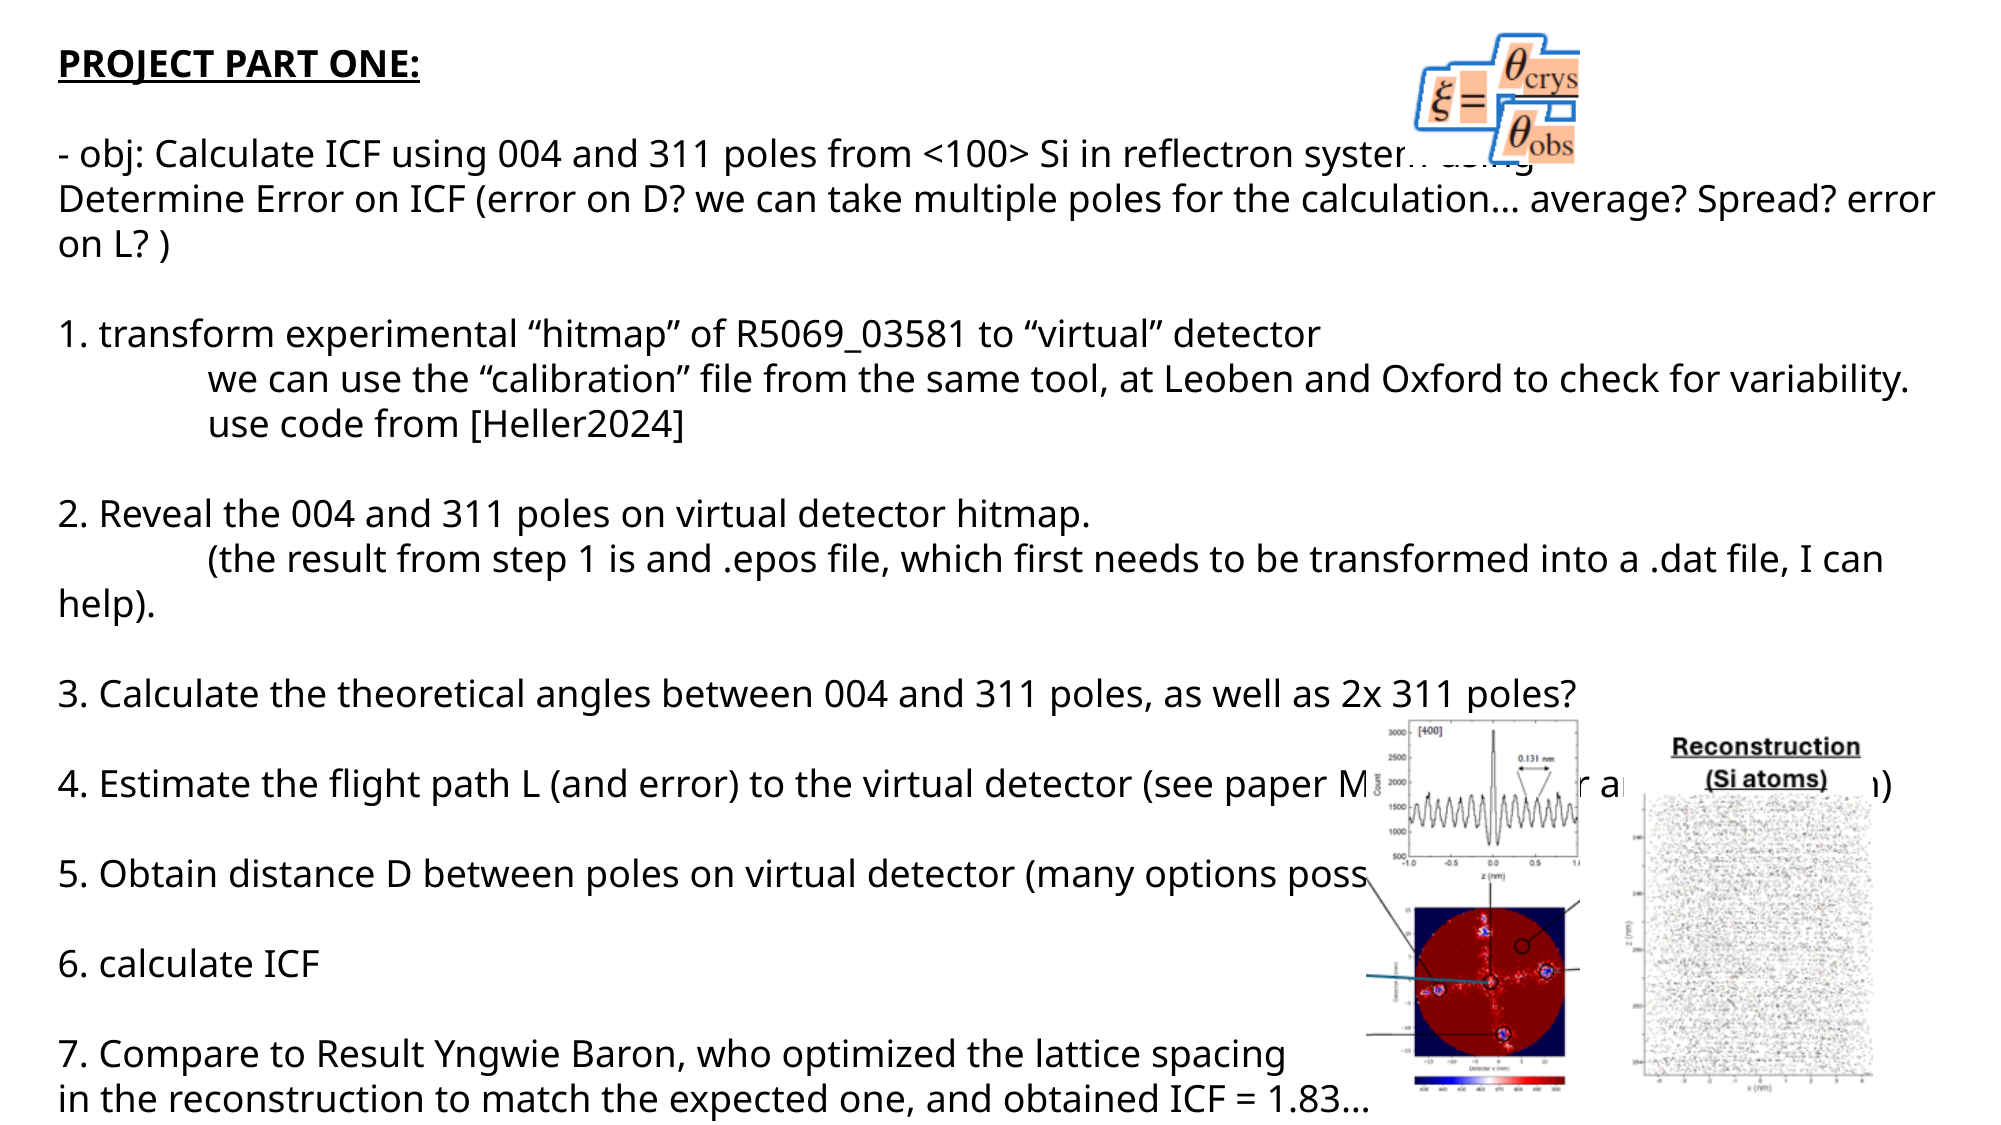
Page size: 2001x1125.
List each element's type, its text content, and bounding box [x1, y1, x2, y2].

text_box PROJECT PART ONE: - obj: Calculate ICF using 004 and 311 poles from <100> Si in reflectron system using Determine Error on ICF (error on D? we can take multiple poles for the calculation… average? Spread? error on L? ) 1. transform experimental “hitmap” of R5069_03581 to “virtual” detector we can use the “calibration” file from the same tool, at Leoben and Oxford to check for variability. use code from [Heller2024] 2. Reveal the 004 and 311 poles on virtual detector hitmap. (the result from step 1 is and .epos file, which first needs to be transformed into a .dat file, I can help). 3. Calculate the theoretical angles between 004 and 311 poles, as well as 2x 311 poles? 4. Estimate the flight path L (and error) to the virtual detector (see paper Martina Heller and Lab session) 5. Obtain distance D between poles on virtual detector (many options possible). 6. calculate ICF 7. Compare to Result Yngwie Baron, who optimized the lattice spacing in the reconstruction to match the expected one, and obtained ICF = 1.83… [42, 32, 1958, 1125]
picture [1404, 31, 1580, 166]
picture [1623, 713, 1874, 1093]
picture [1365, 713, 1580, 1093]
